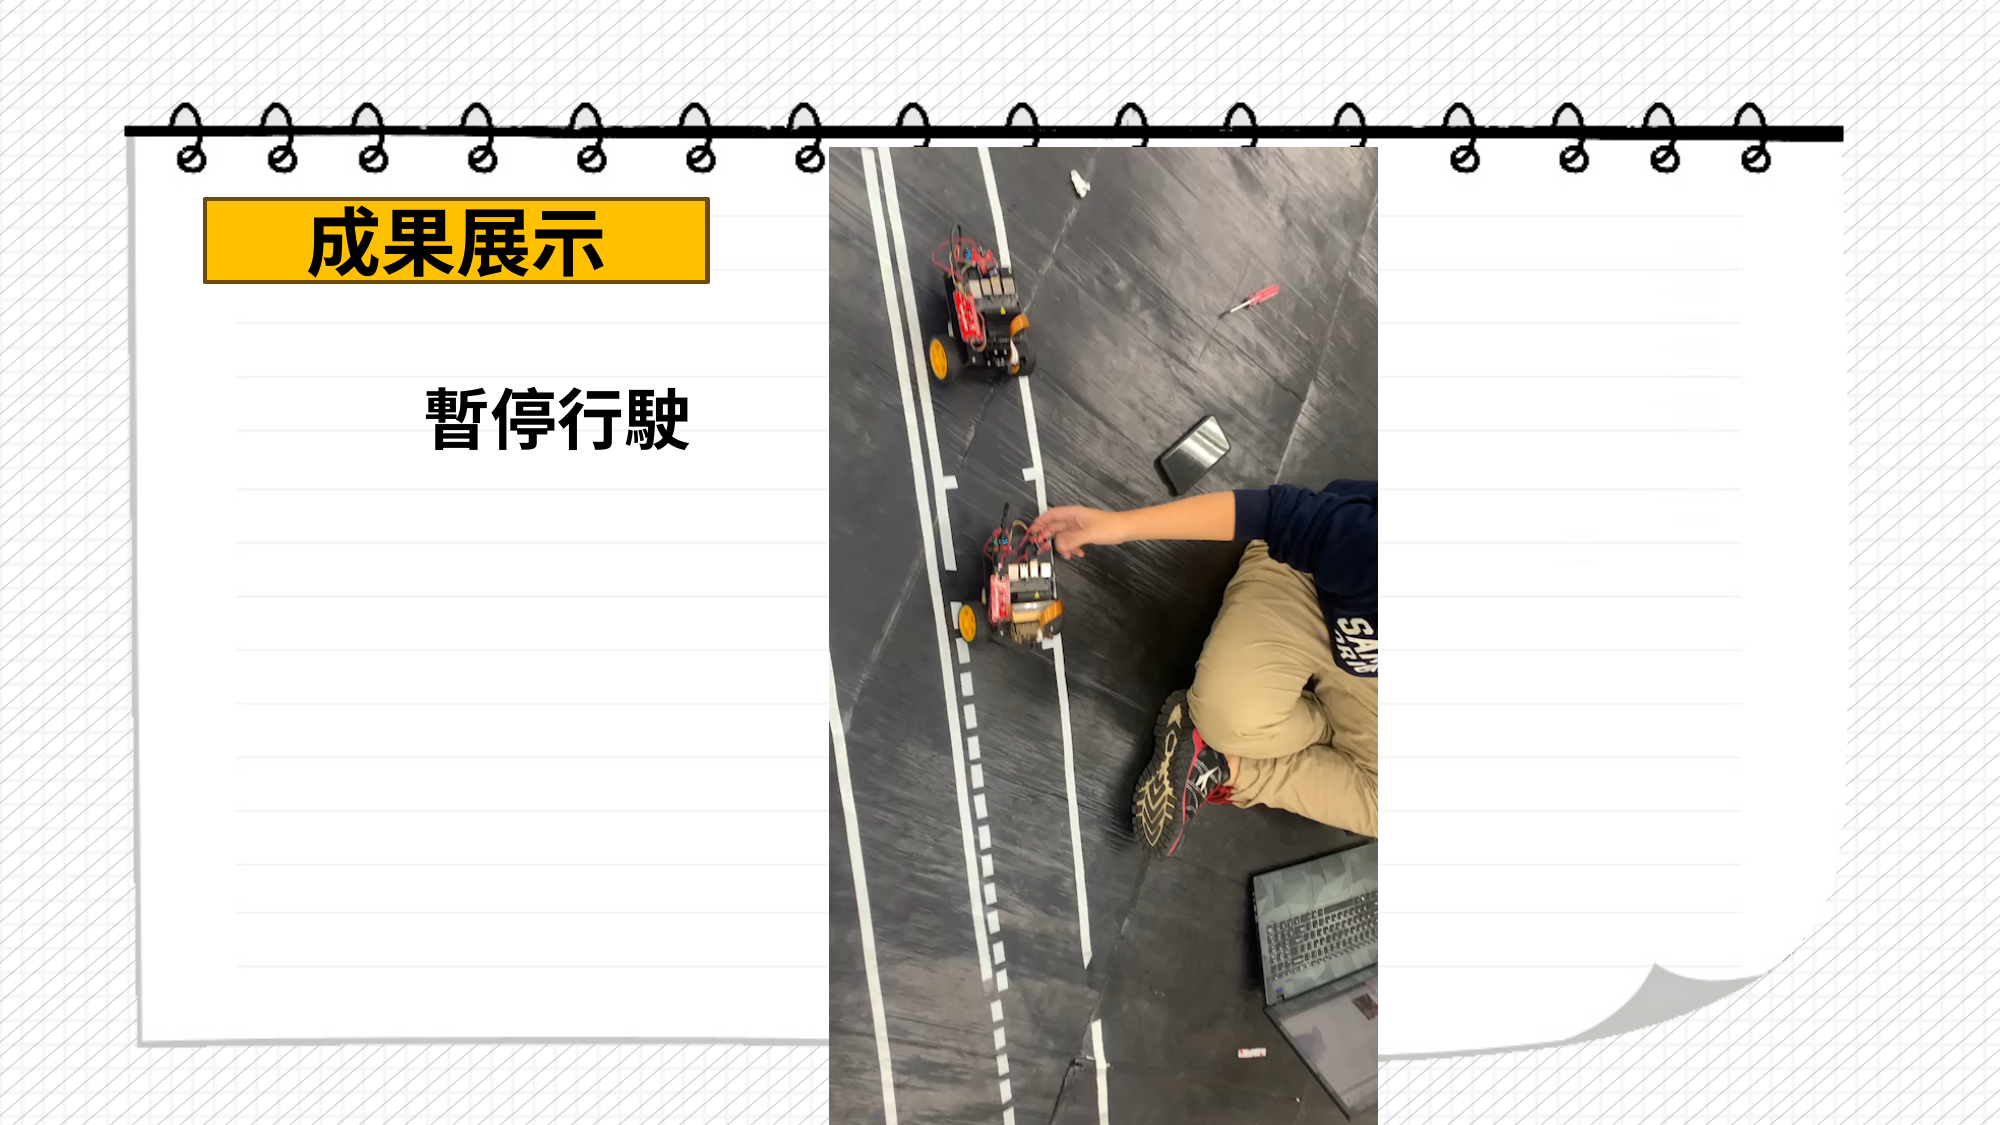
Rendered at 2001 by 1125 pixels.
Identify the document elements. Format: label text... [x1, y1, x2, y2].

text_box 成果展示 [204, 199, 708, 283]
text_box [828, 146, 1379, 1125]
text_box 暫停行駛 [409, 370, 706, 465]
picture [0, 0, 2000, 1125]
